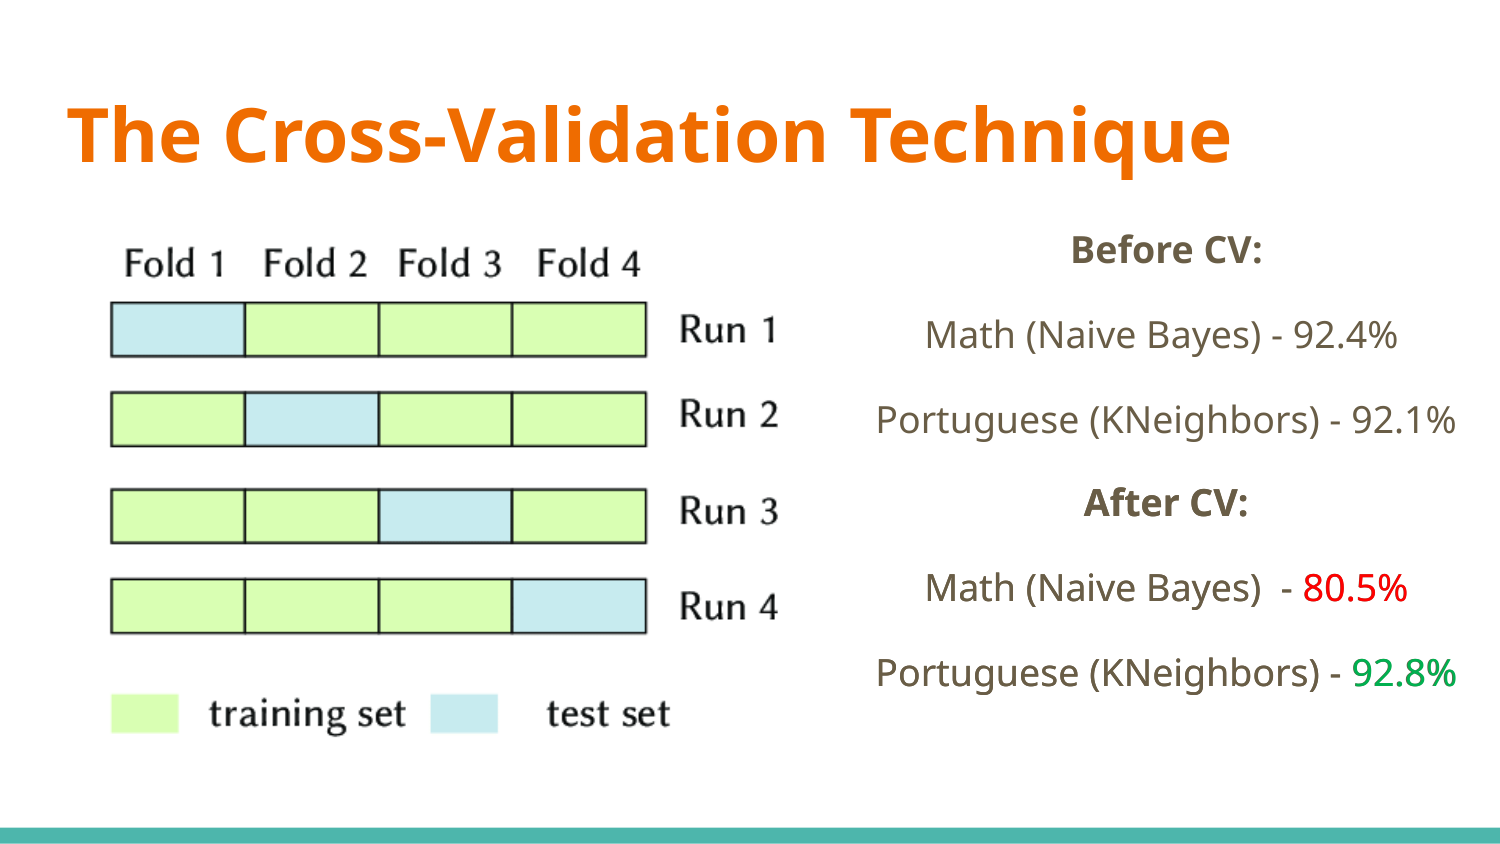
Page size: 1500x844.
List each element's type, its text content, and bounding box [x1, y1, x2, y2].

text_box After CV: Math (Naive Bayes) - 80.5% Portuguese (KNeighbors) - 92.8% [848, 456, 1485, 701]
list Before CV: Math (Naive Bayes) - 92.4% Portuguese (KNeighbors) - 92.1% [848, 204, 1485, 449]
picture [50, 208, 839, 771]
title The Cross-Validation Technique [51, 72, 1449, 189]
